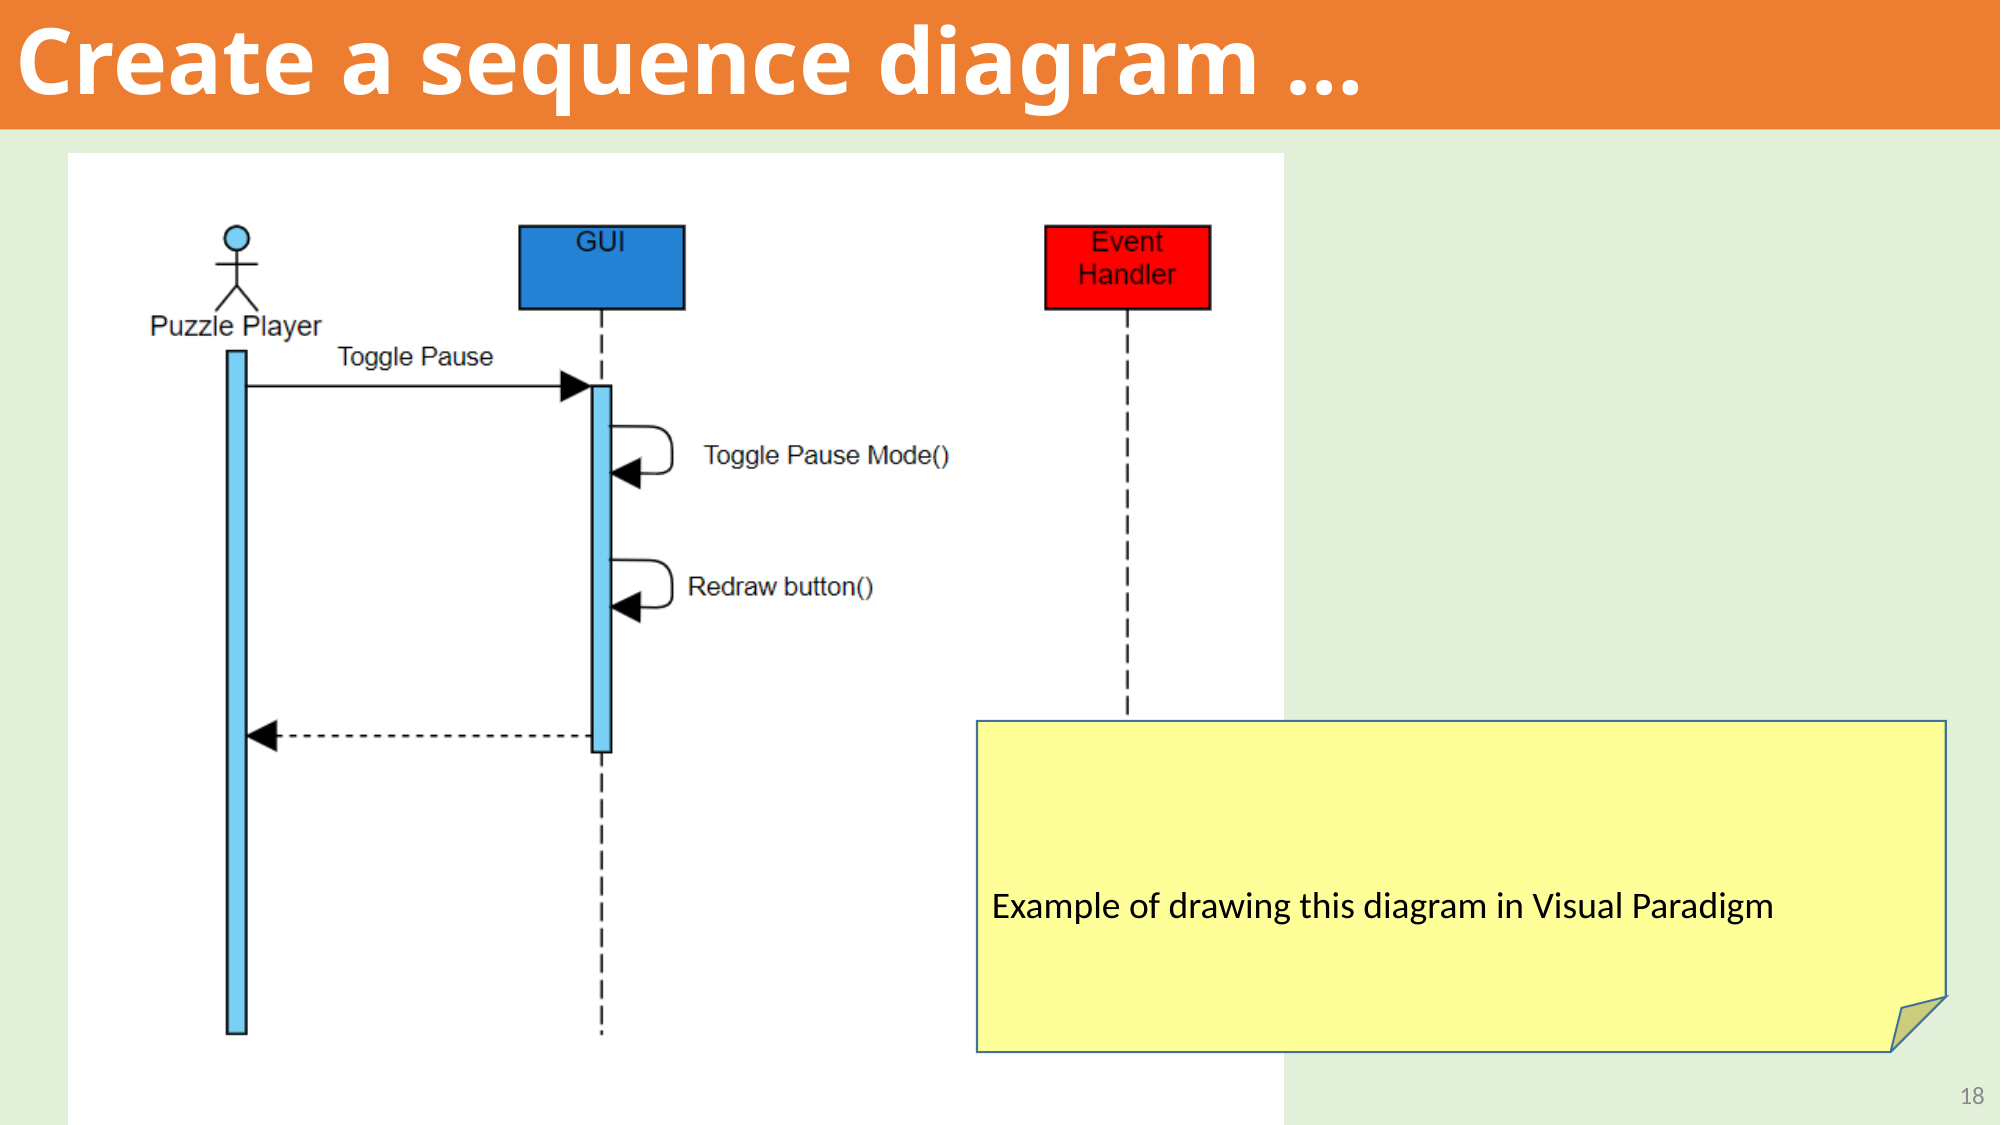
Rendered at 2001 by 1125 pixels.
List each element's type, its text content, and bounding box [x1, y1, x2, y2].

slide_number 18 [1550, 1065, 2000, 1125]
text_box Example of drawing this diagram in Visual Paradigm [1284, 719, 1950, 1054]
picture [68, 153, 1284, 1125]
title Create a sequence diagram … [0, 0, 2000, 130]
